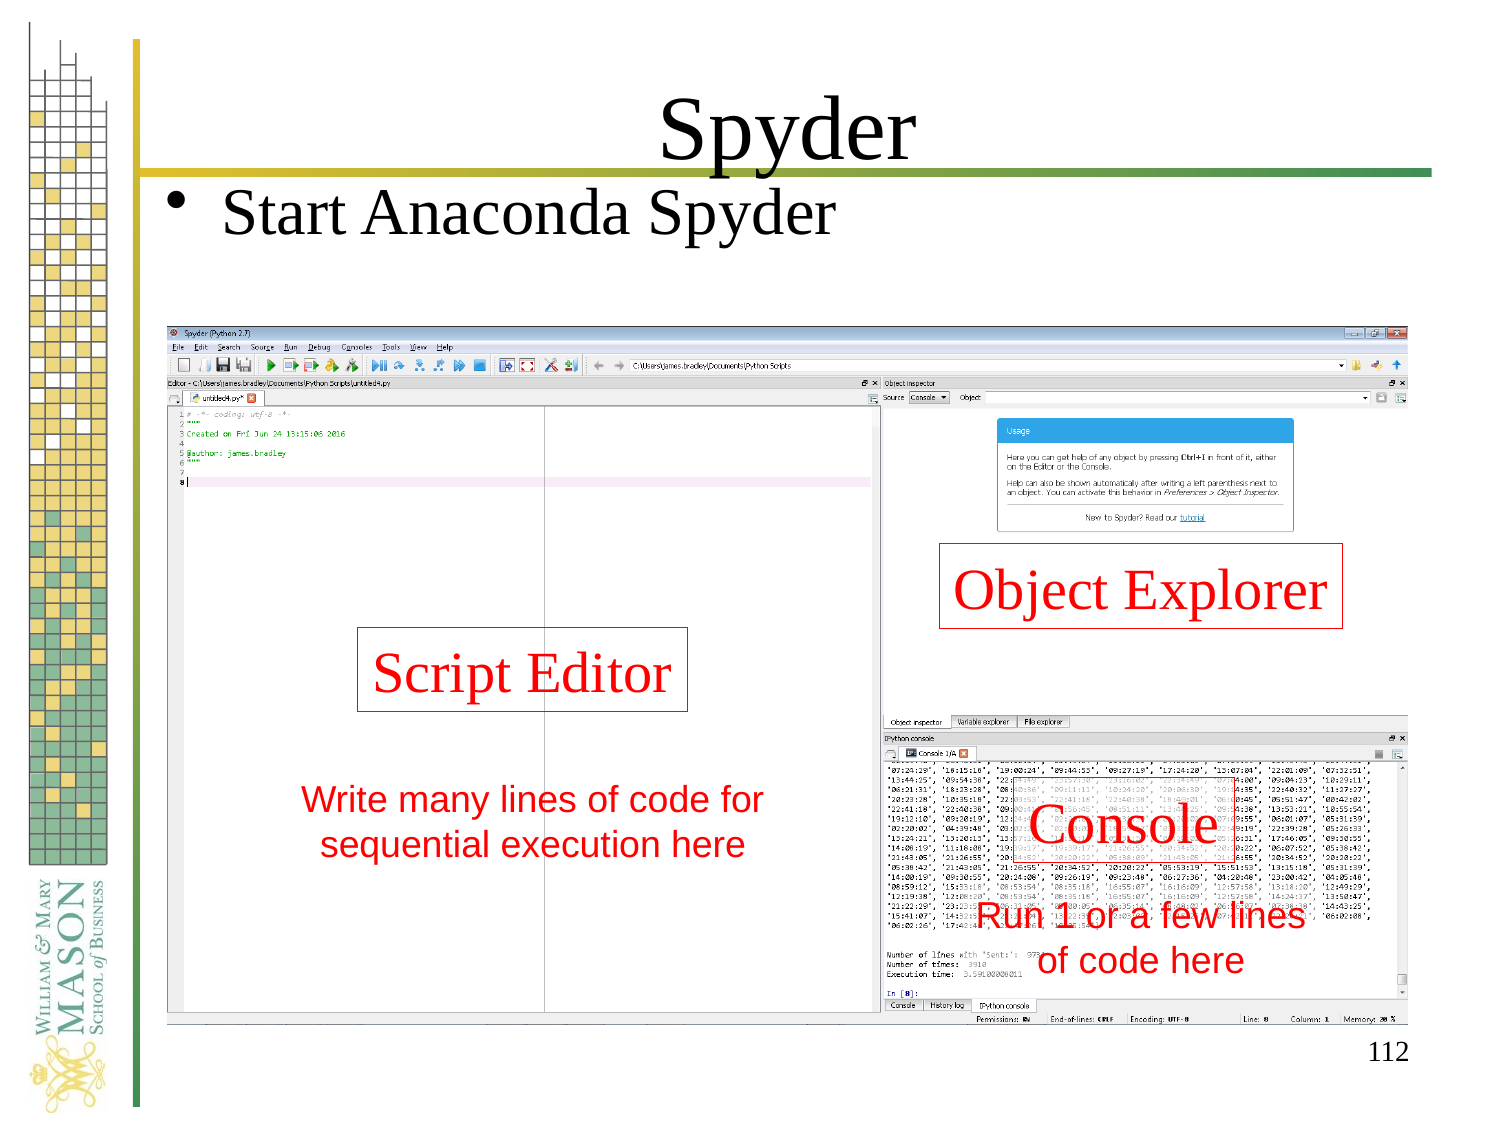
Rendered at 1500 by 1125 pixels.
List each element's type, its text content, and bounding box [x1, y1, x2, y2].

picture [166, 326, 1409, 1025]
list Start Anaconda Spyder [150, 160, 1425, 928]
title Boolean Statements [29, 879, 107, 1113]
title Spyder [150, 45, 1425, 160]
slide_number 112 [1048, 1024, 1426, 1103]
